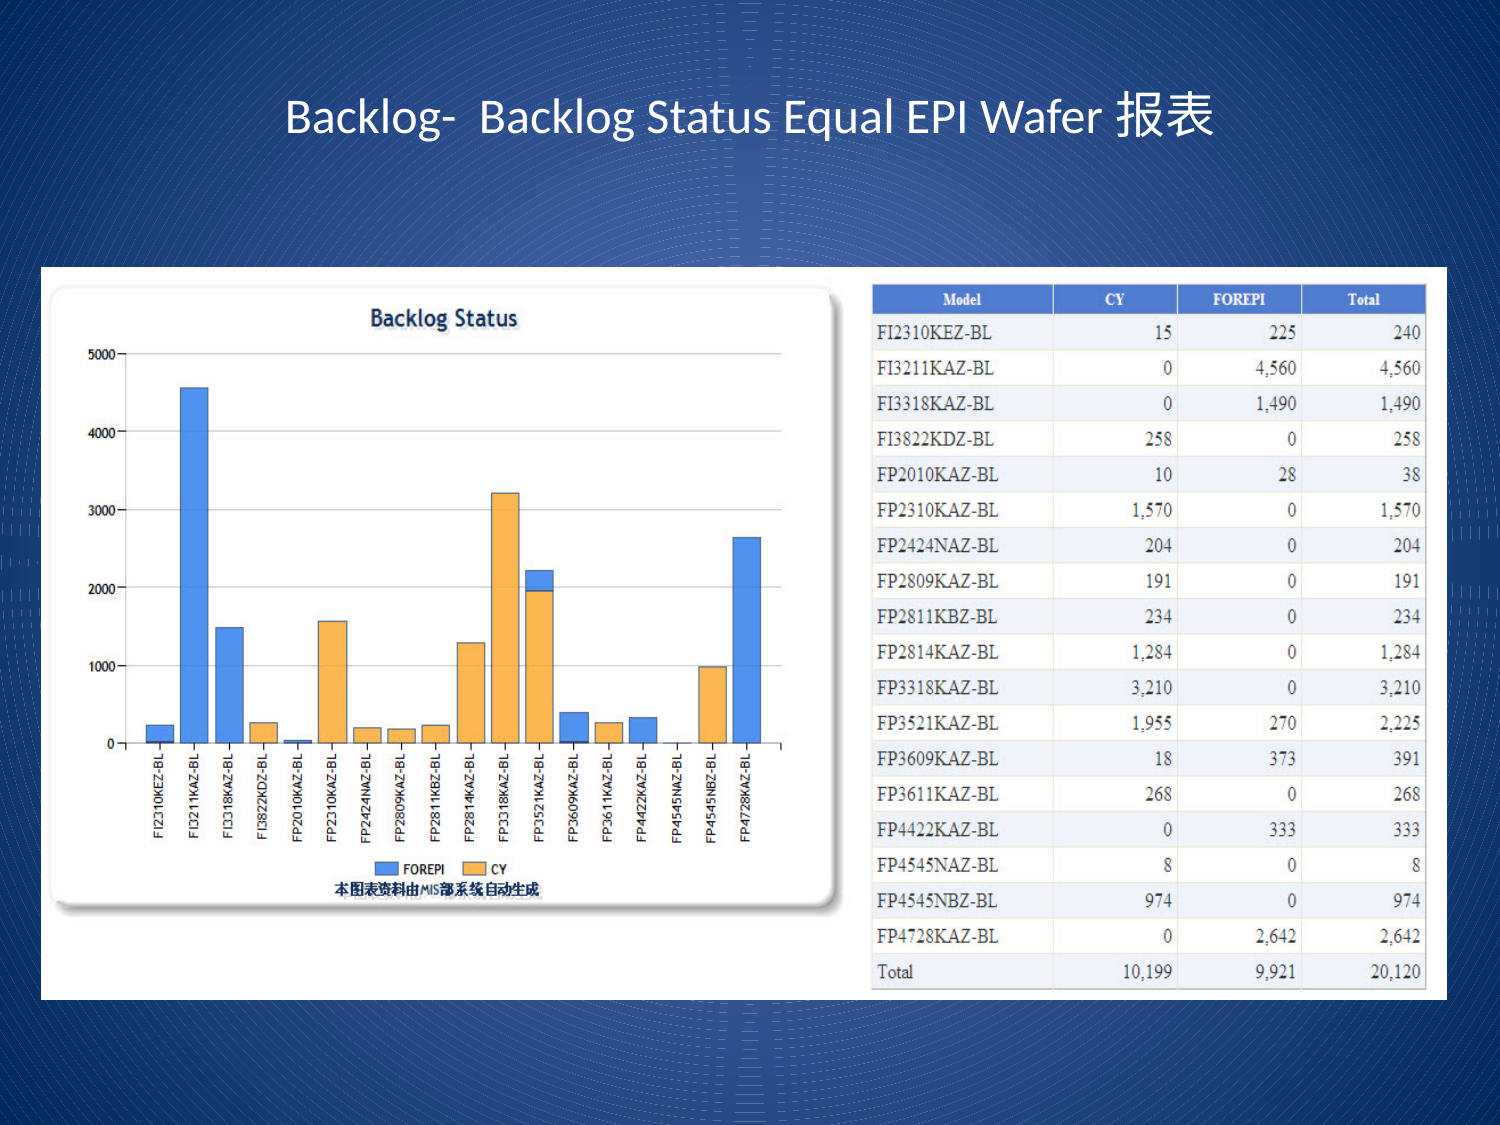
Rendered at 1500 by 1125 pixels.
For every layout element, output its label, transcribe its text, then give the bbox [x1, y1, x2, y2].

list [41, 266, 1448, 1000]
title Backlog- Backlog Status Equal EPI Wafer报表 [75, 45, 1425, 233]
